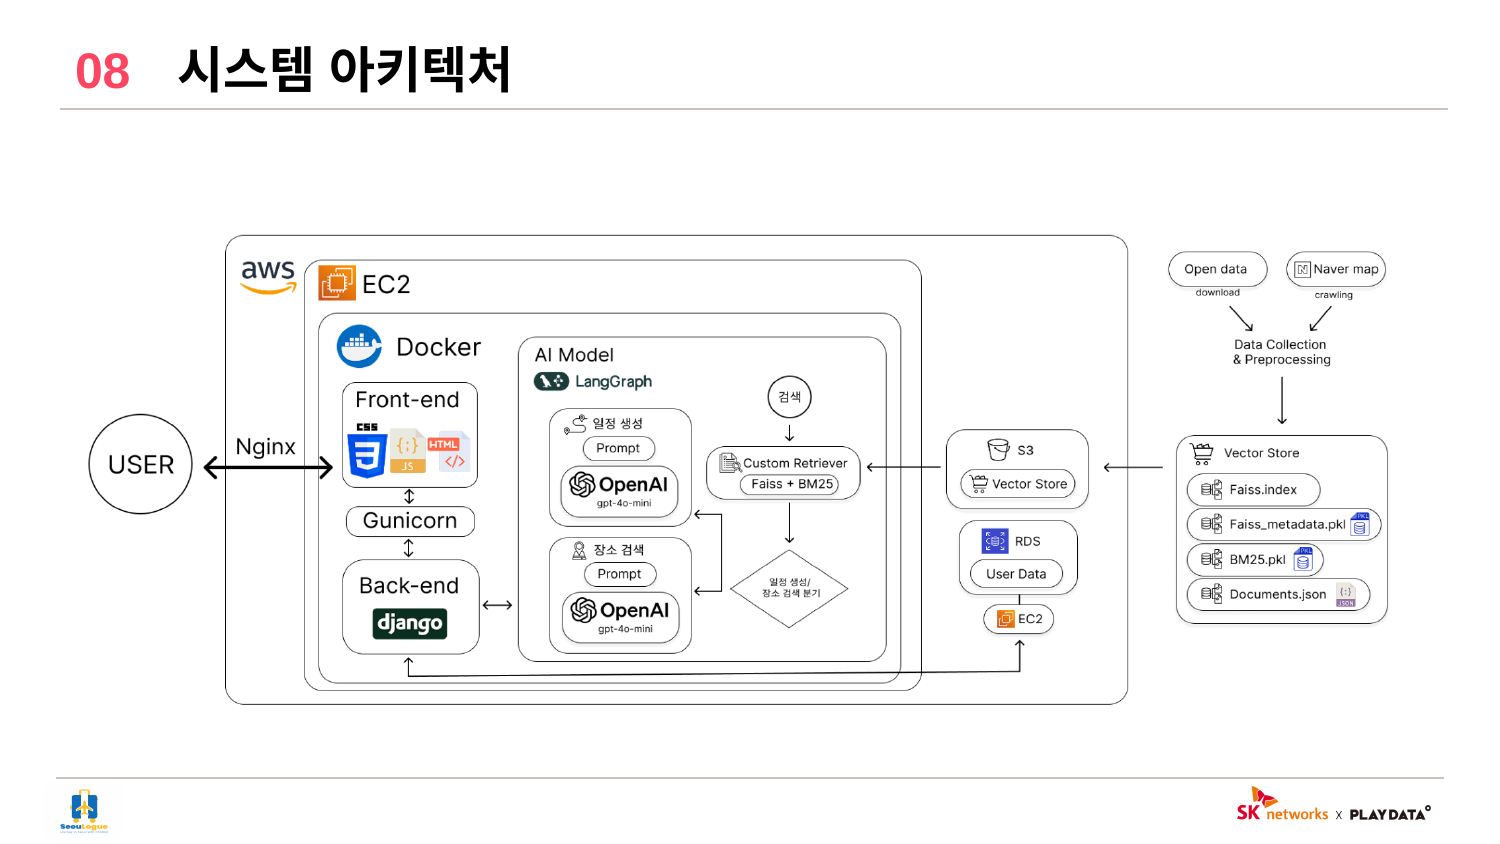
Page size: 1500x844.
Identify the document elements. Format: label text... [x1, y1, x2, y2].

picture [42, 167, 1418, 766]
title 시스템 아키텍처 [163, 21, 1440, 107]
picture [1237, 786, 1431, 829]
list 08 [59, 21, 163, 107]
picture [43, 780, 125, 843]
